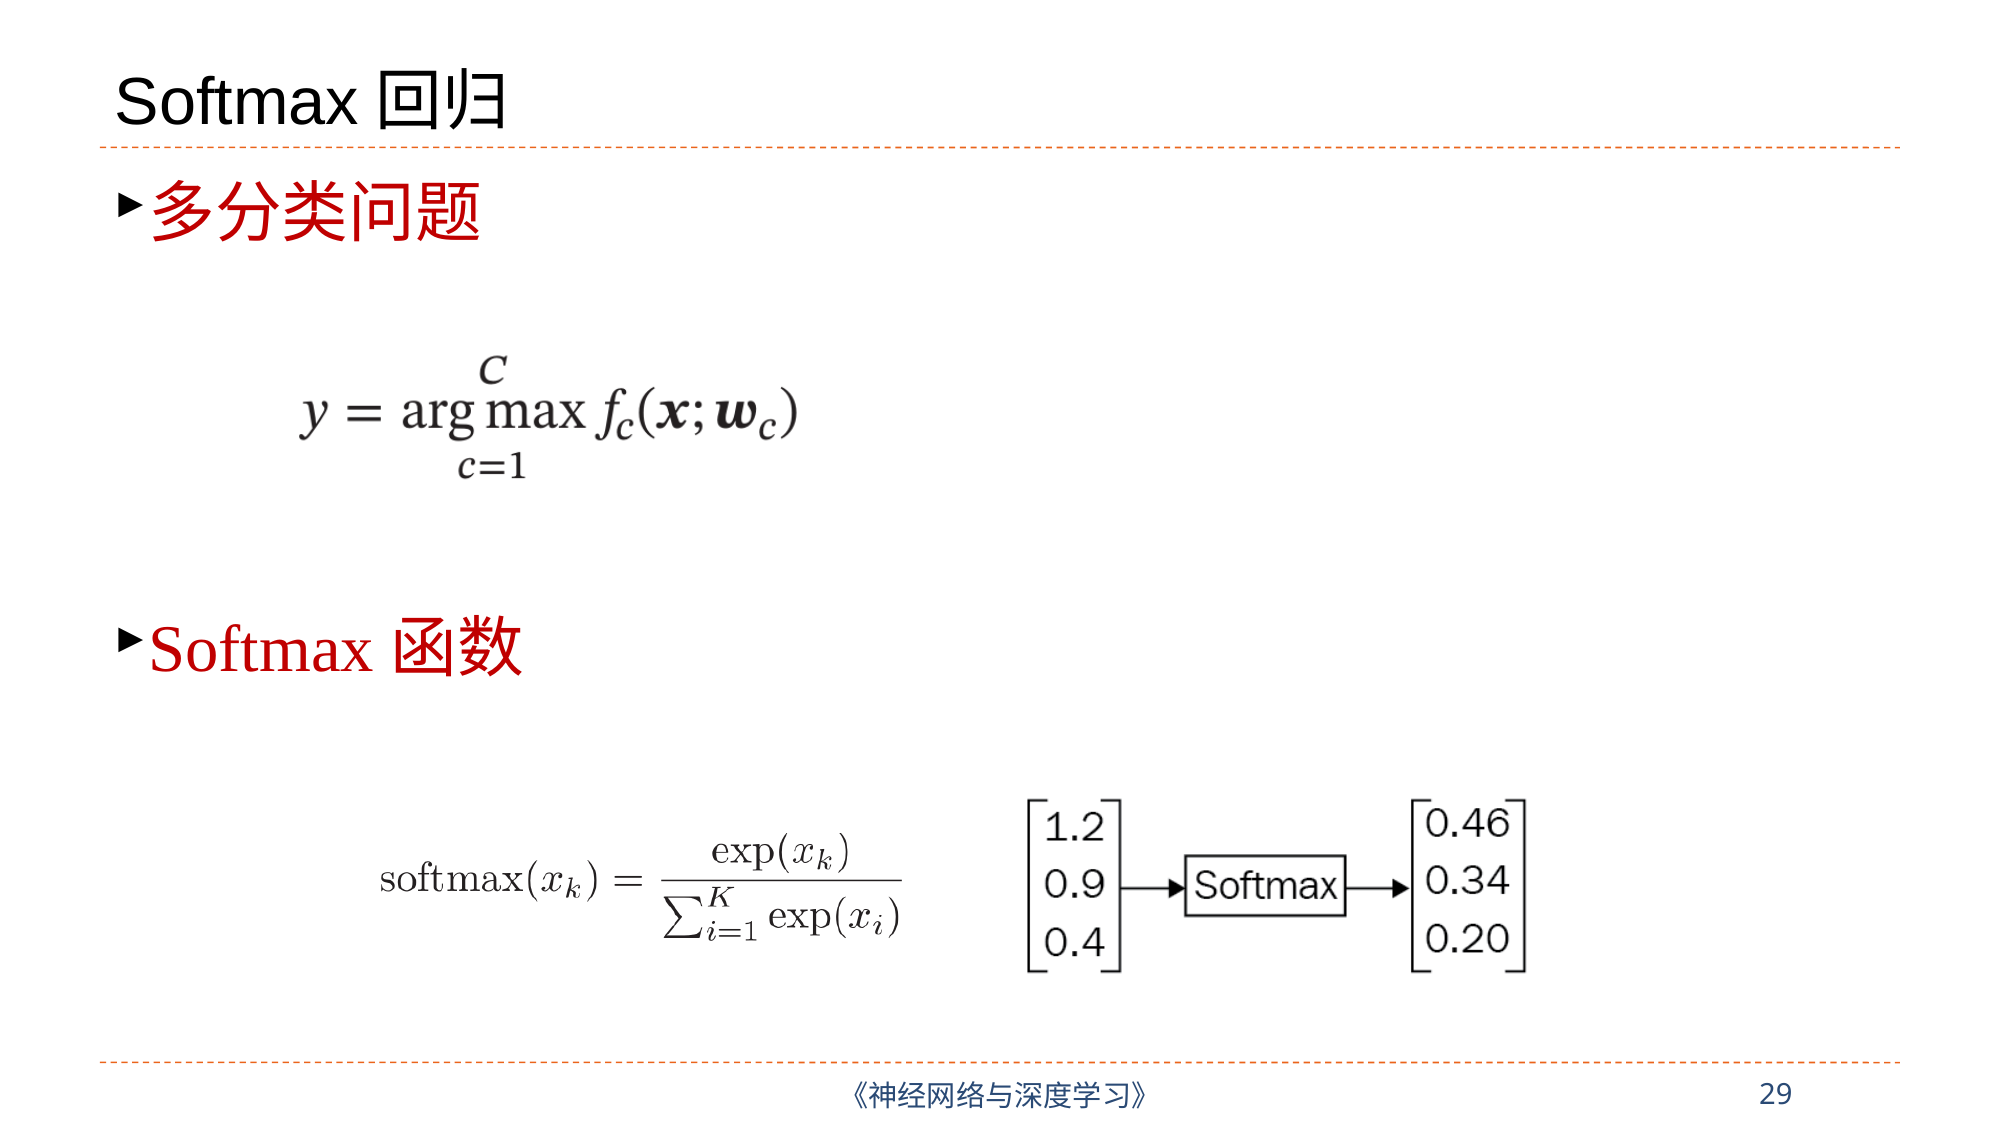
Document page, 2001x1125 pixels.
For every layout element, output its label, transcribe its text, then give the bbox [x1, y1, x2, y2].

title Softmax回归 [99, 24, 1900, 146]
list 多分类问题 Softmax函数 [99, 162, 1900, 1050]
picture [274, 324, 800, 497]
picture [373, 833, 907, 962]
picture [999, 771, 1554, 1001]
